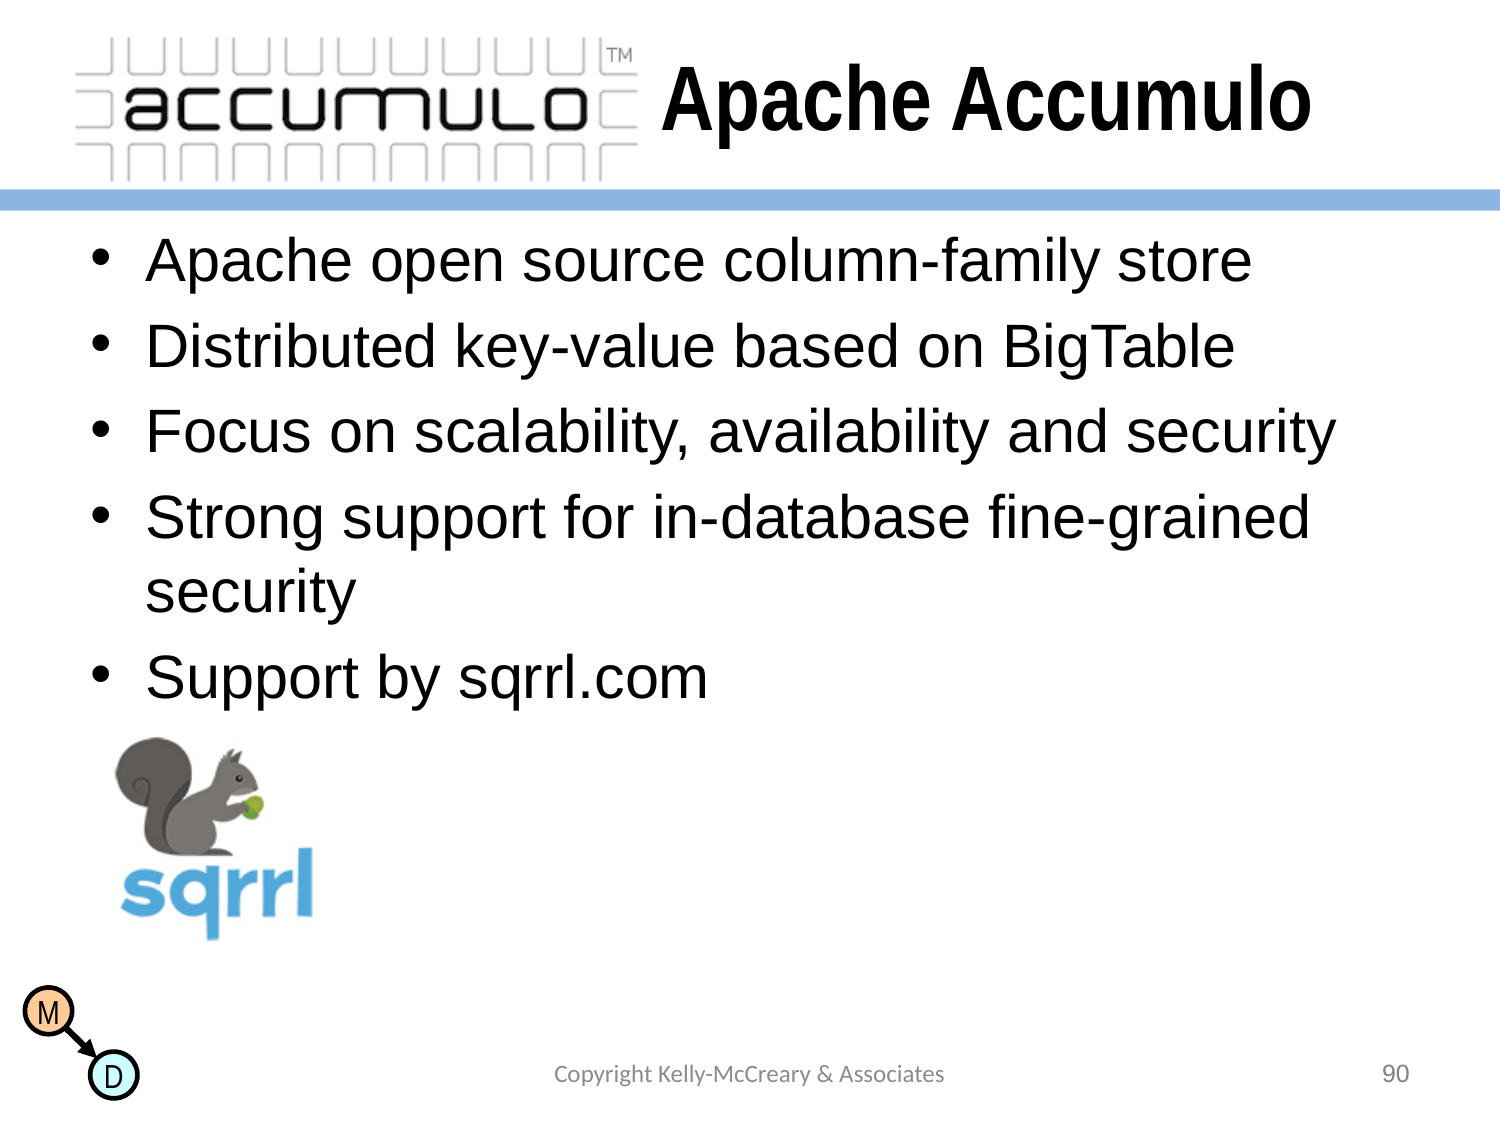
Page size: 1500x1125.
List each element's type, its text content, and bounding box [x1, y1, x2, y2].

slide_number 90 [1337, 1042, 1425, 1103]
picture [112, 737, 316, 941]
picture [74, 37, 638, 182]
footer Copyright Kelly-McCreary & Associates [512, 1042, 988, 1103]
title Apache Accumulo [549, 0, 1425, 188]
list Apache open source column-family store Distributed key-value based on BigTable Focus on scalability, availability and security Strong support for in-database fine-grained security Support by sqrrl.com [75, 212, 1425, 725]
